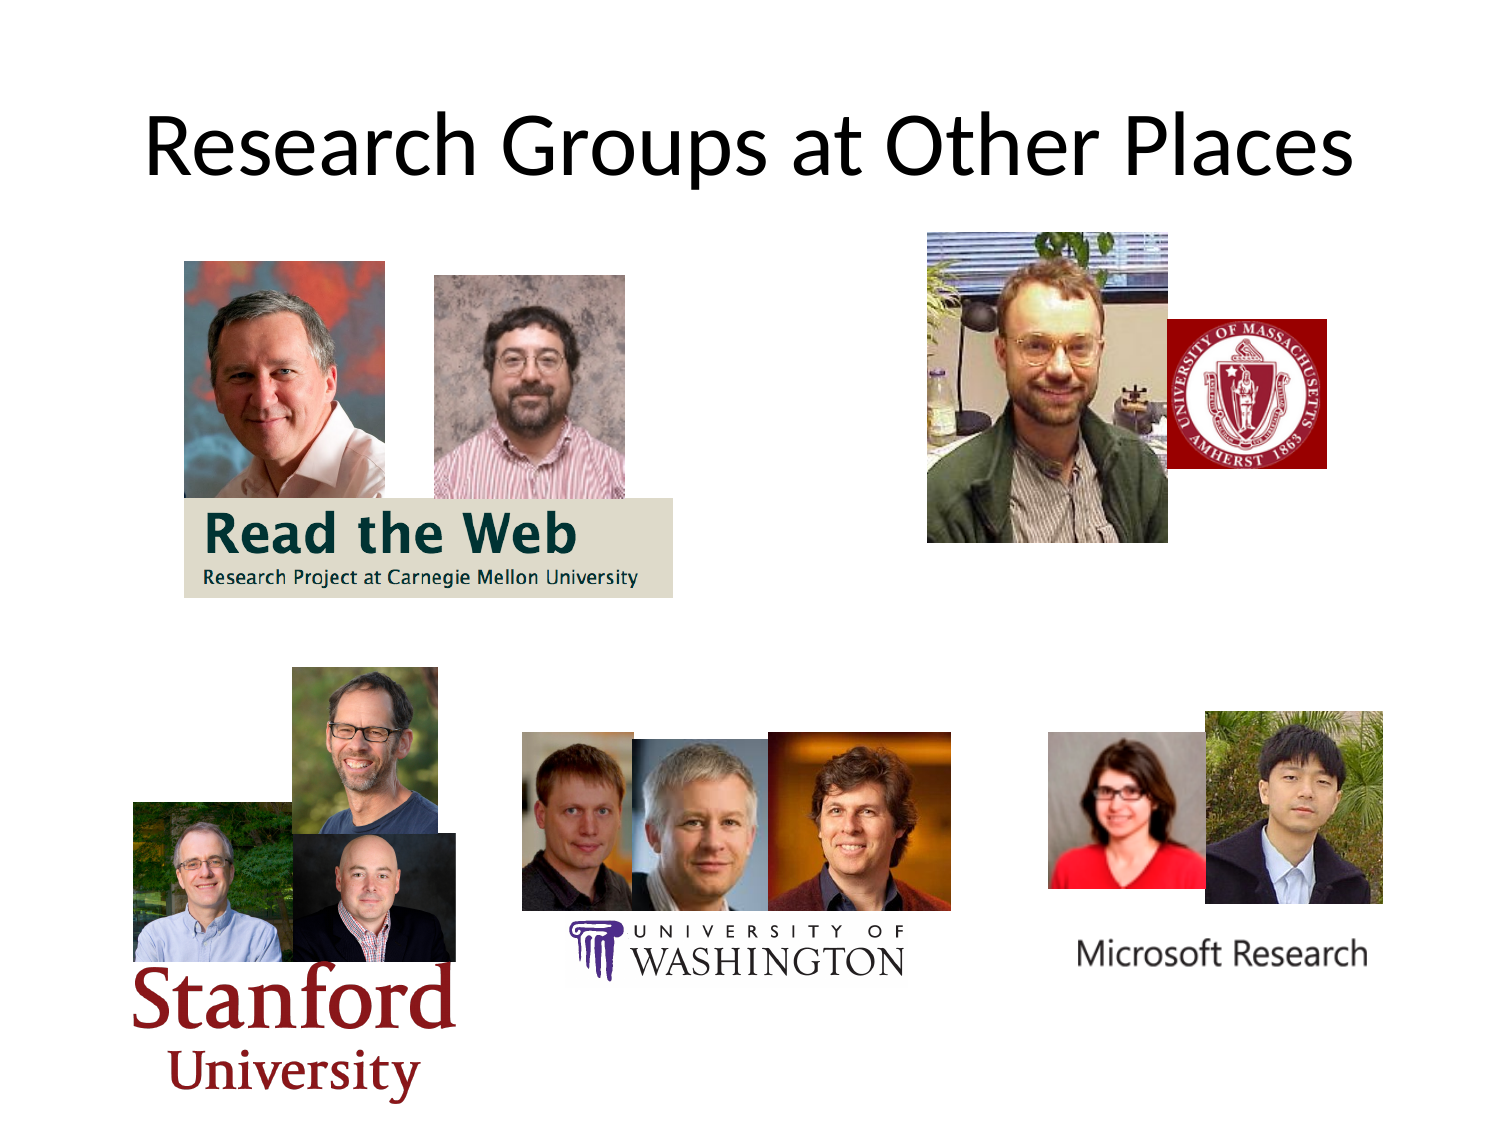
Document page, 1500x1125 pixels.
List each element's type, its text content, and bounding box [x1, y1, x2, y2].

picture [521, 731, 951, 911]
title Research Groups at Other Places [75, 45, 1425, 233]
picture [1048, 918, 1387, 978]
picture [133, 667, 456, 1105]
picture [926, 232, 1327, 544]
picture [565, 914, 908, 988]
picture [1048, 710, 1383, 904]
picture [183, 261, 673, 598]
